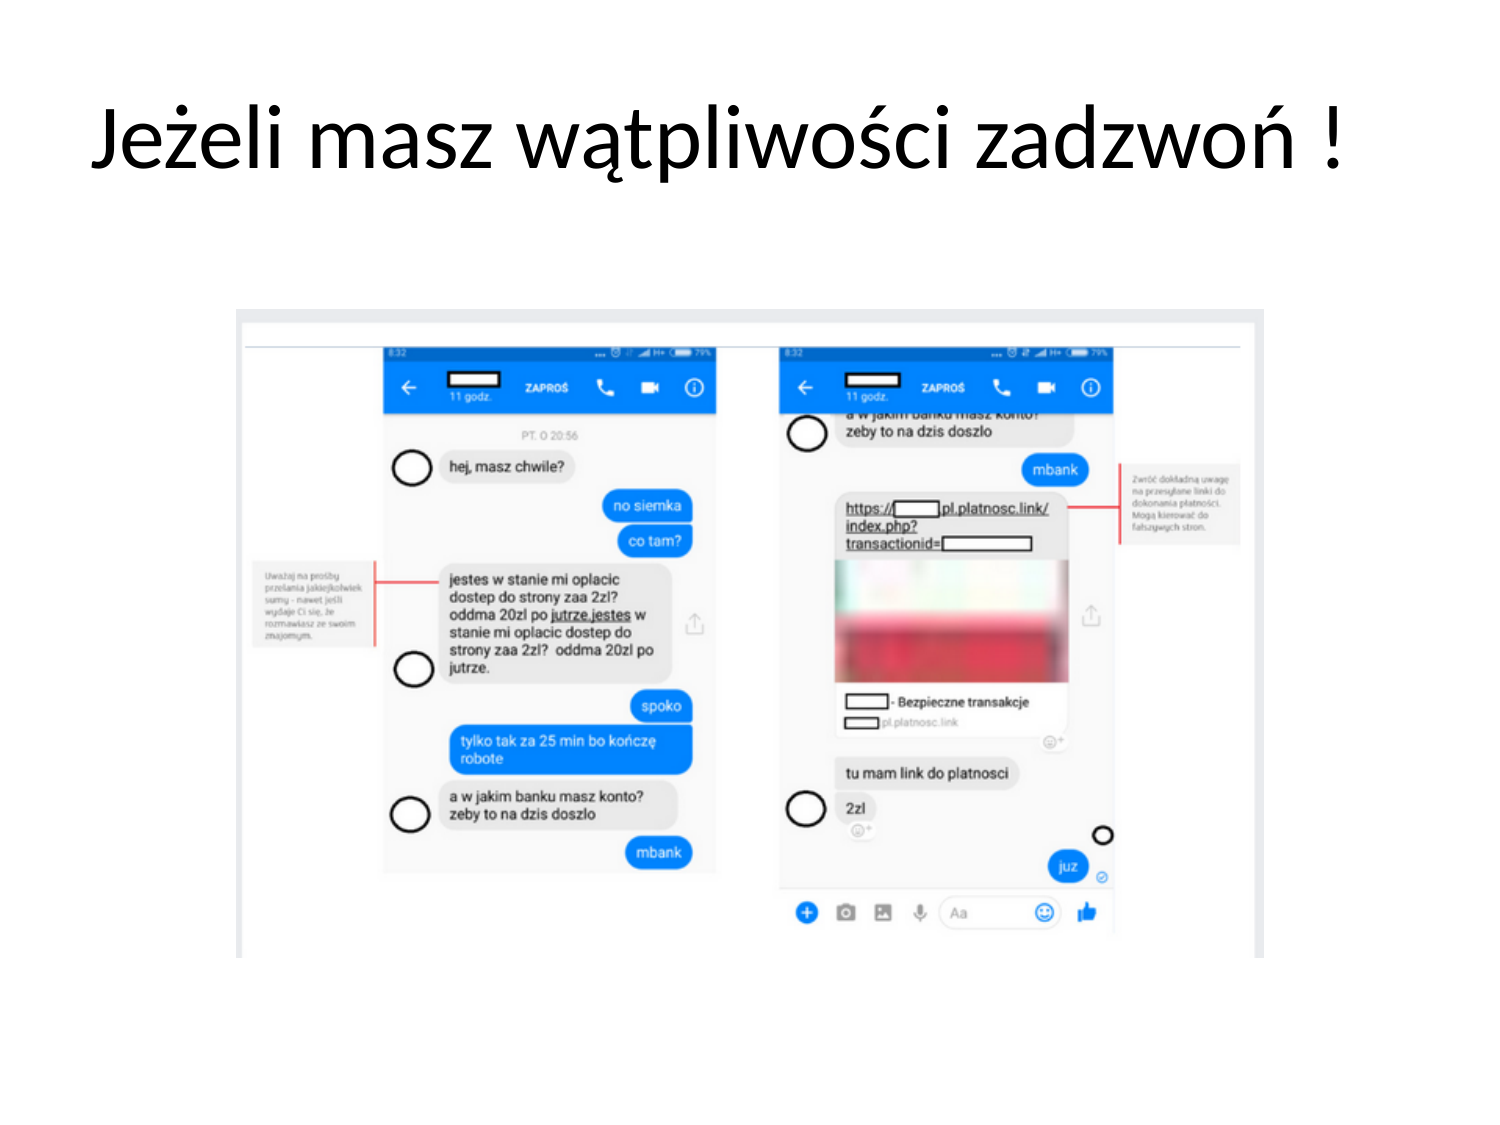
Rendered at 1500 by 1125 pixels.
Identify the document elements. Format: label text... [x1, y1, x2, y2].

title Jeżeli masz wątpliwości zadzwoń ! [75, 45, 1425, 233]
picture [236, 309, 1264, 959]
